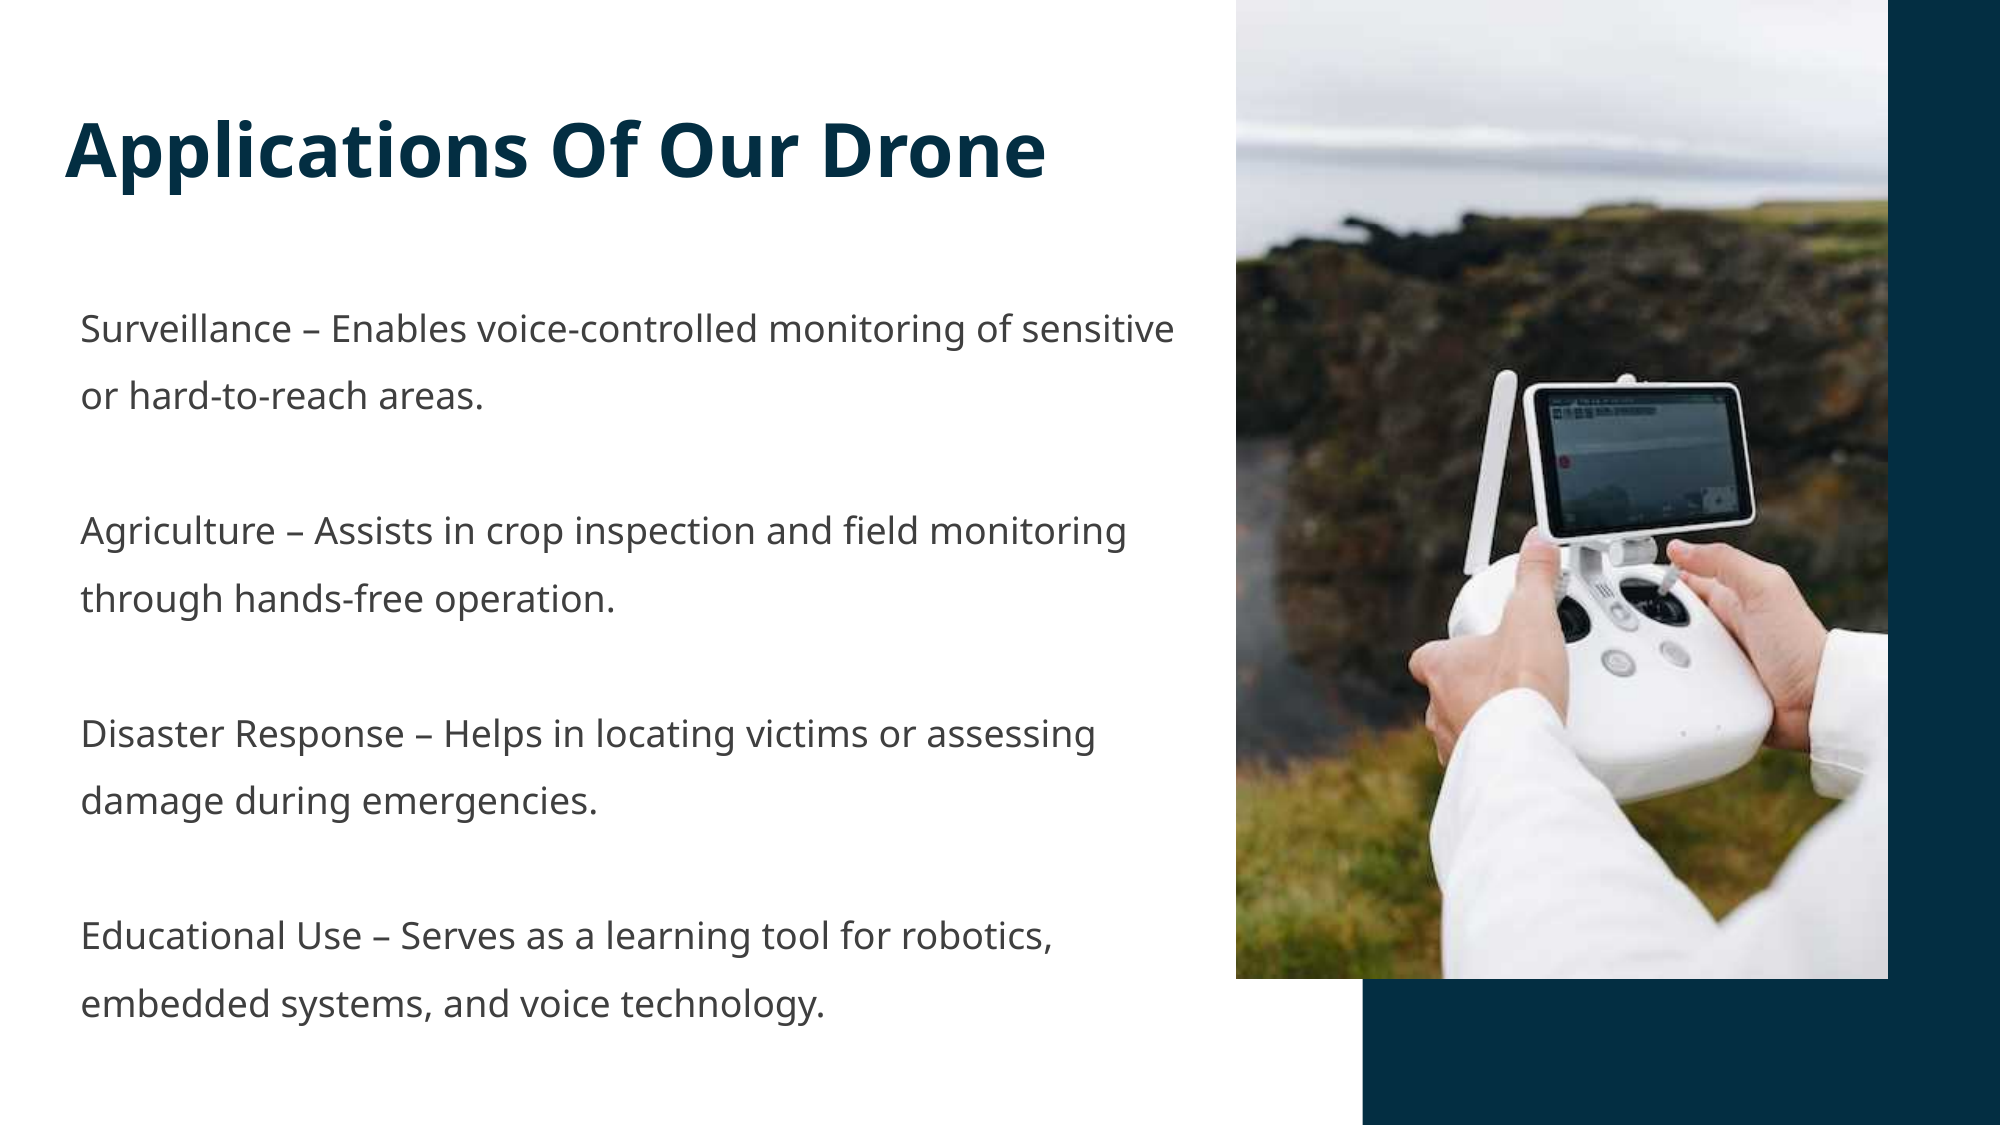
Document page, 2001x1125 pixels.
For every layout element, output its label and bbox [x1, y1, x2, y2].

text_box [50, 94, 1209, 1125]
picture [1235, 0, 1887, 979]
text_box [1362, 0, 2000, 1125]
